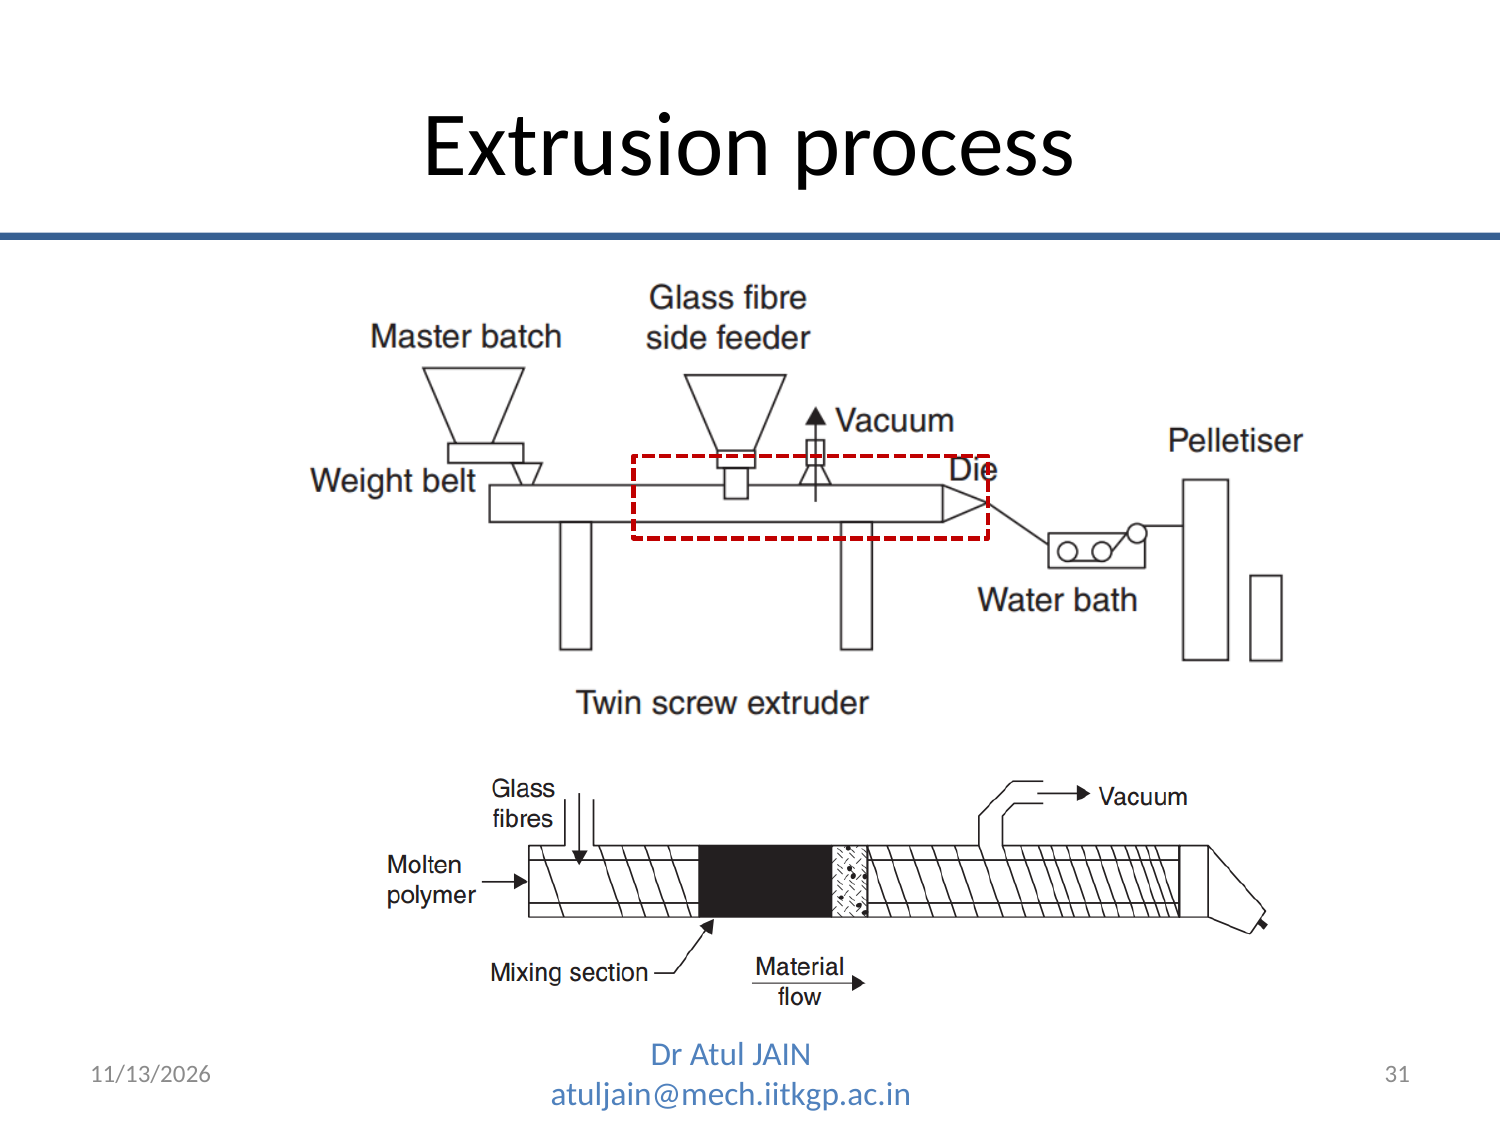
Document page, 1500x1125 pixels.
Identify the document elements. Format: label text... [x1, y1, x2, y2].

picture [248, 241, 1338, 753]
slide_number 31 [1074, 1042, 1425, 1103]
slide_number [75, 1042, 425, 1103]
title Extrusion process [75, 45, 1425, 233]
picture [383, 766, 1293, 1018]
